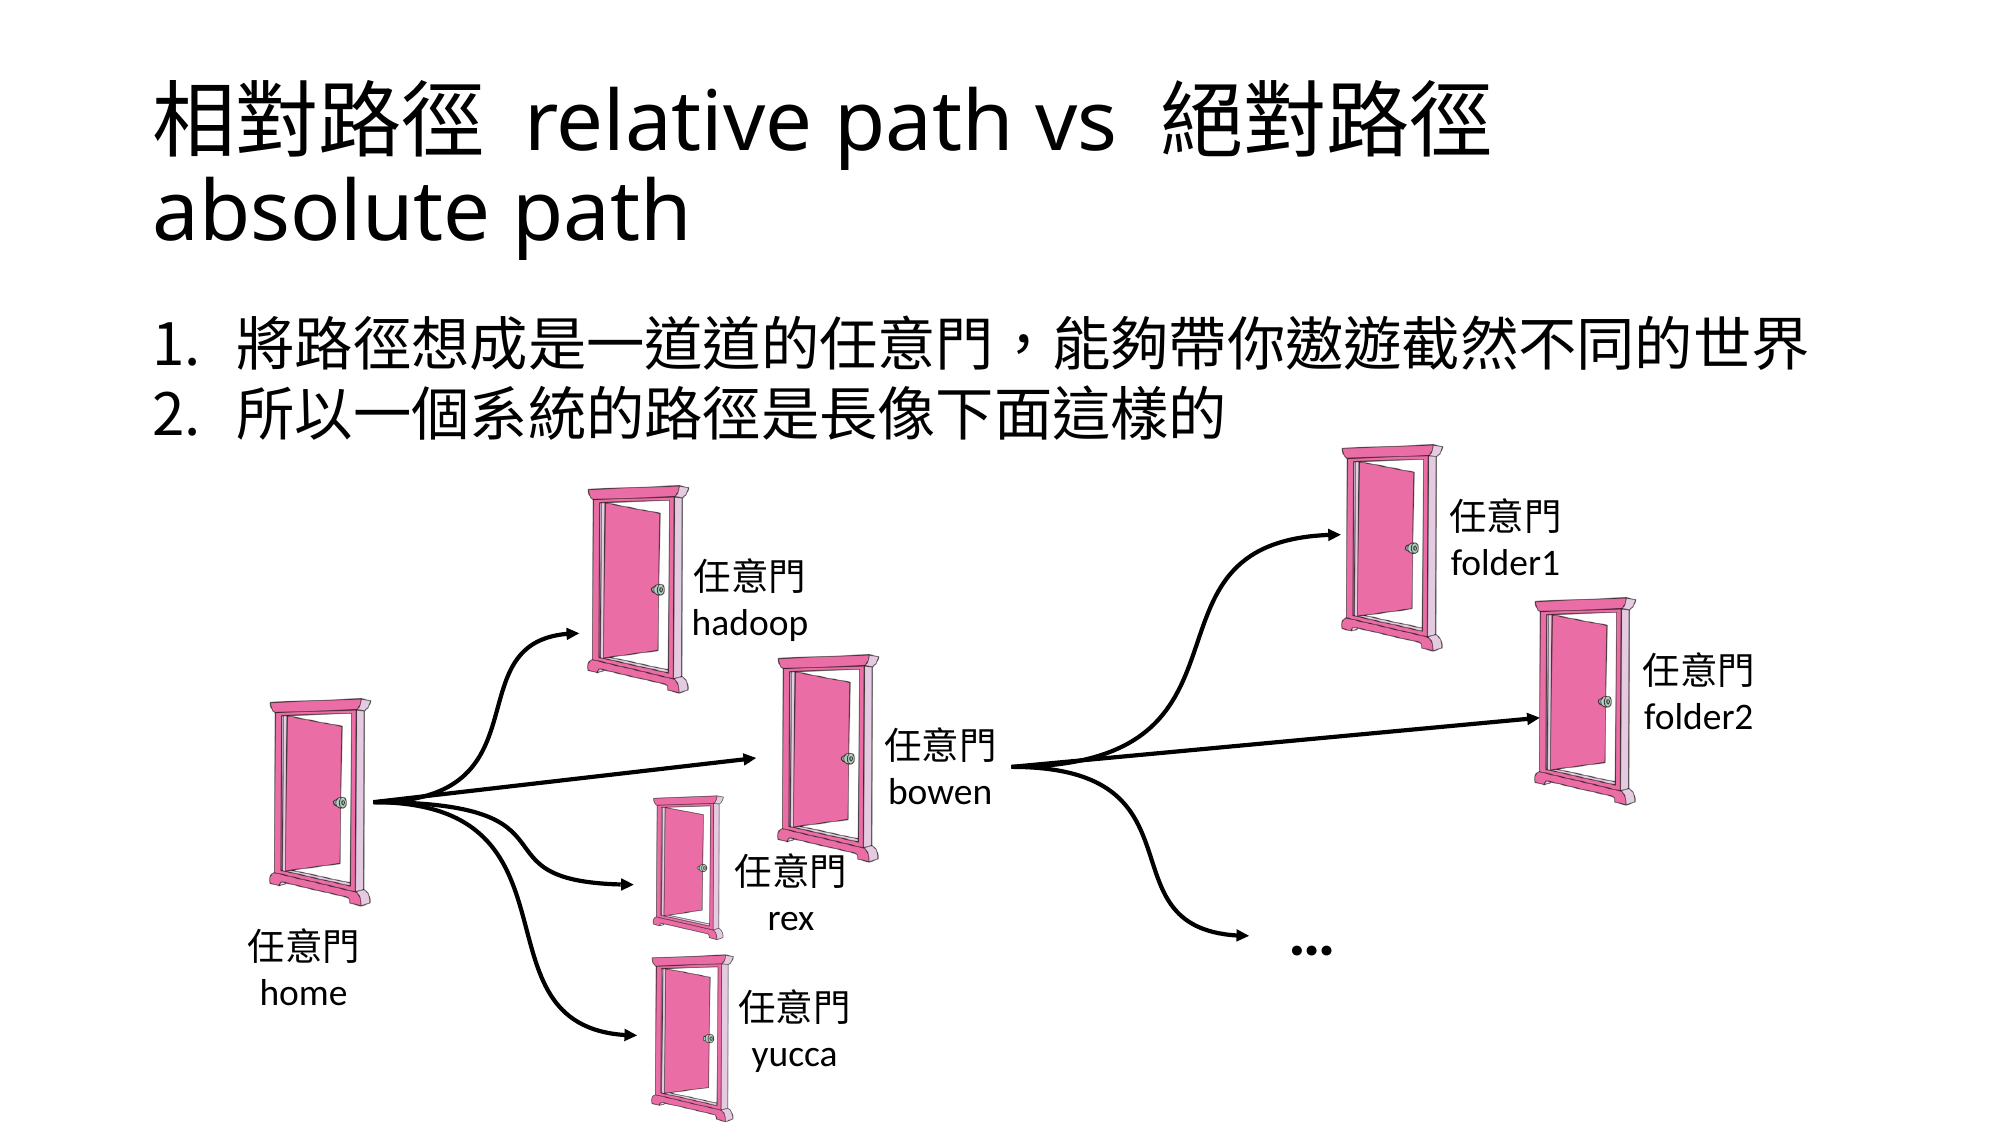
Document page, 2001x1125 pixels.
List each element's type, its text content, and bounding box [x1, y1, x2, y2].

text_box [373, 633, 580, 757]
text_box 任意門 bowen [882, 714, 1012, 820]
title 相對路徑 relative path vs 絕對路徑 absolute path [137, 59, 1863, 278]
picture [1336, 441, 1446, 654]
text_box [373, 757, 757, 803]
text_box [1014, 767, 1249, 936]
text_box 任意門 folder1 [1446, 485, 1577, 591]
picture [264, 695, 373, 909]
text_box 任意門 rex [719, 840, 863, 946]
text_box 任意門 yucca [736, 976, 866, 1081]
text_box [373, 803, 638, 1036]
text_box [1014, 534, 1341, 717]
picture [582, 482, 692, 696]
text_box 任意門 home [232, 915, 373, 1021]
picture [1529, 594, 1639, 808]
picture [647, 952, 736, 1124]
text_box … [1273, 881, 1352, 977]
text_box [373, 803, 634, 885]
text_box 任意門 folder2 [1639, 639, 1771, 744]
text_box 任意門 hadoop [692, 545, 824, 651]
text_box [1014, 717, 1529, 768]
list 將路徑想成是一道道的任意門，能夠帶你遨遊截然不同的世界 所以一個系統的路徑是長像下面這樣的 [137, 299, 1863, 1014]
picture [772, 651, 882, 865]
picture [649, 793, 726, 942]
